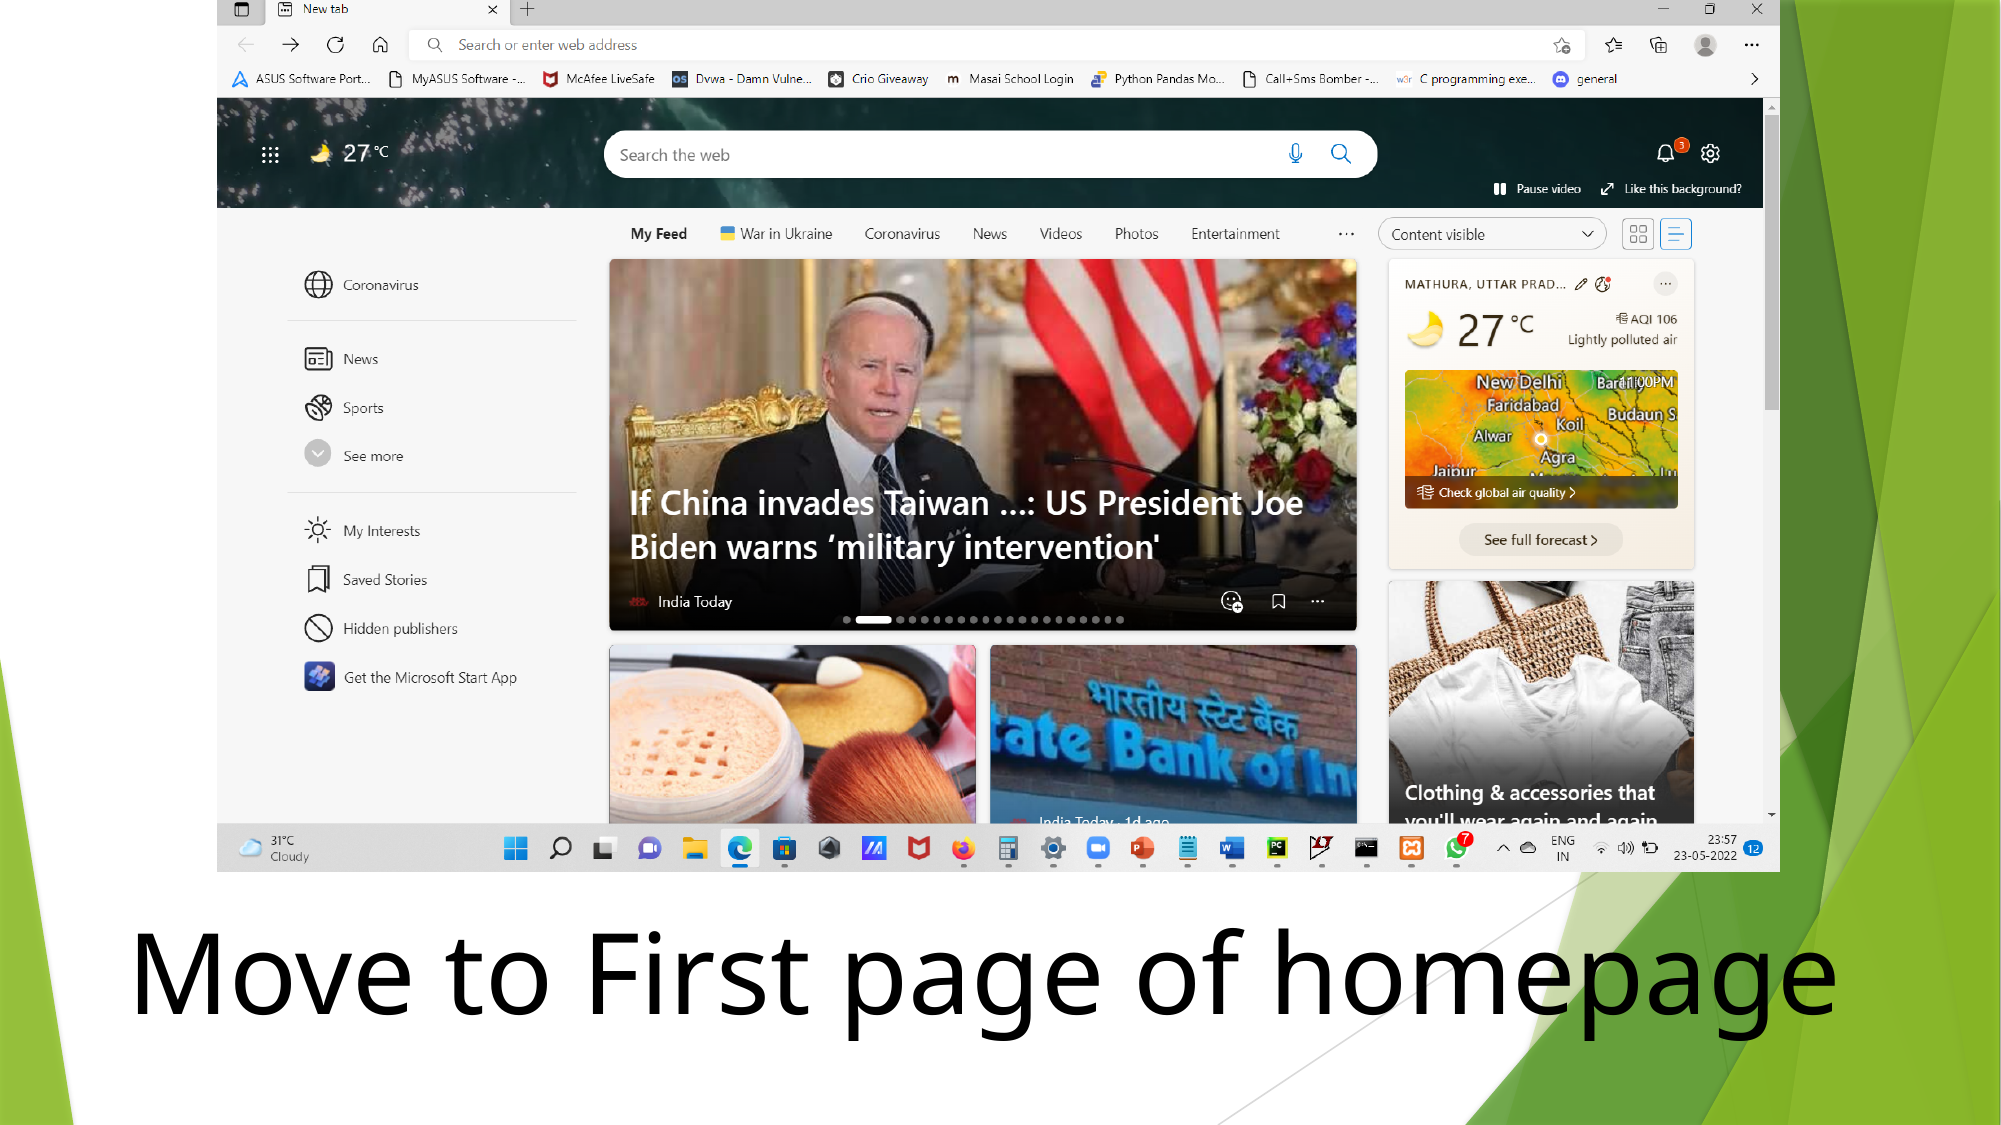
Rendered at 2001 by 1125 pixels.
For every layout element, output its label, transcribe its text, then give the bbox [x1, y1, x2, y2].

text_box Move to First page of homepage [112, 894, 1857, 1045]
picture [217, 0, 1780, 872]
